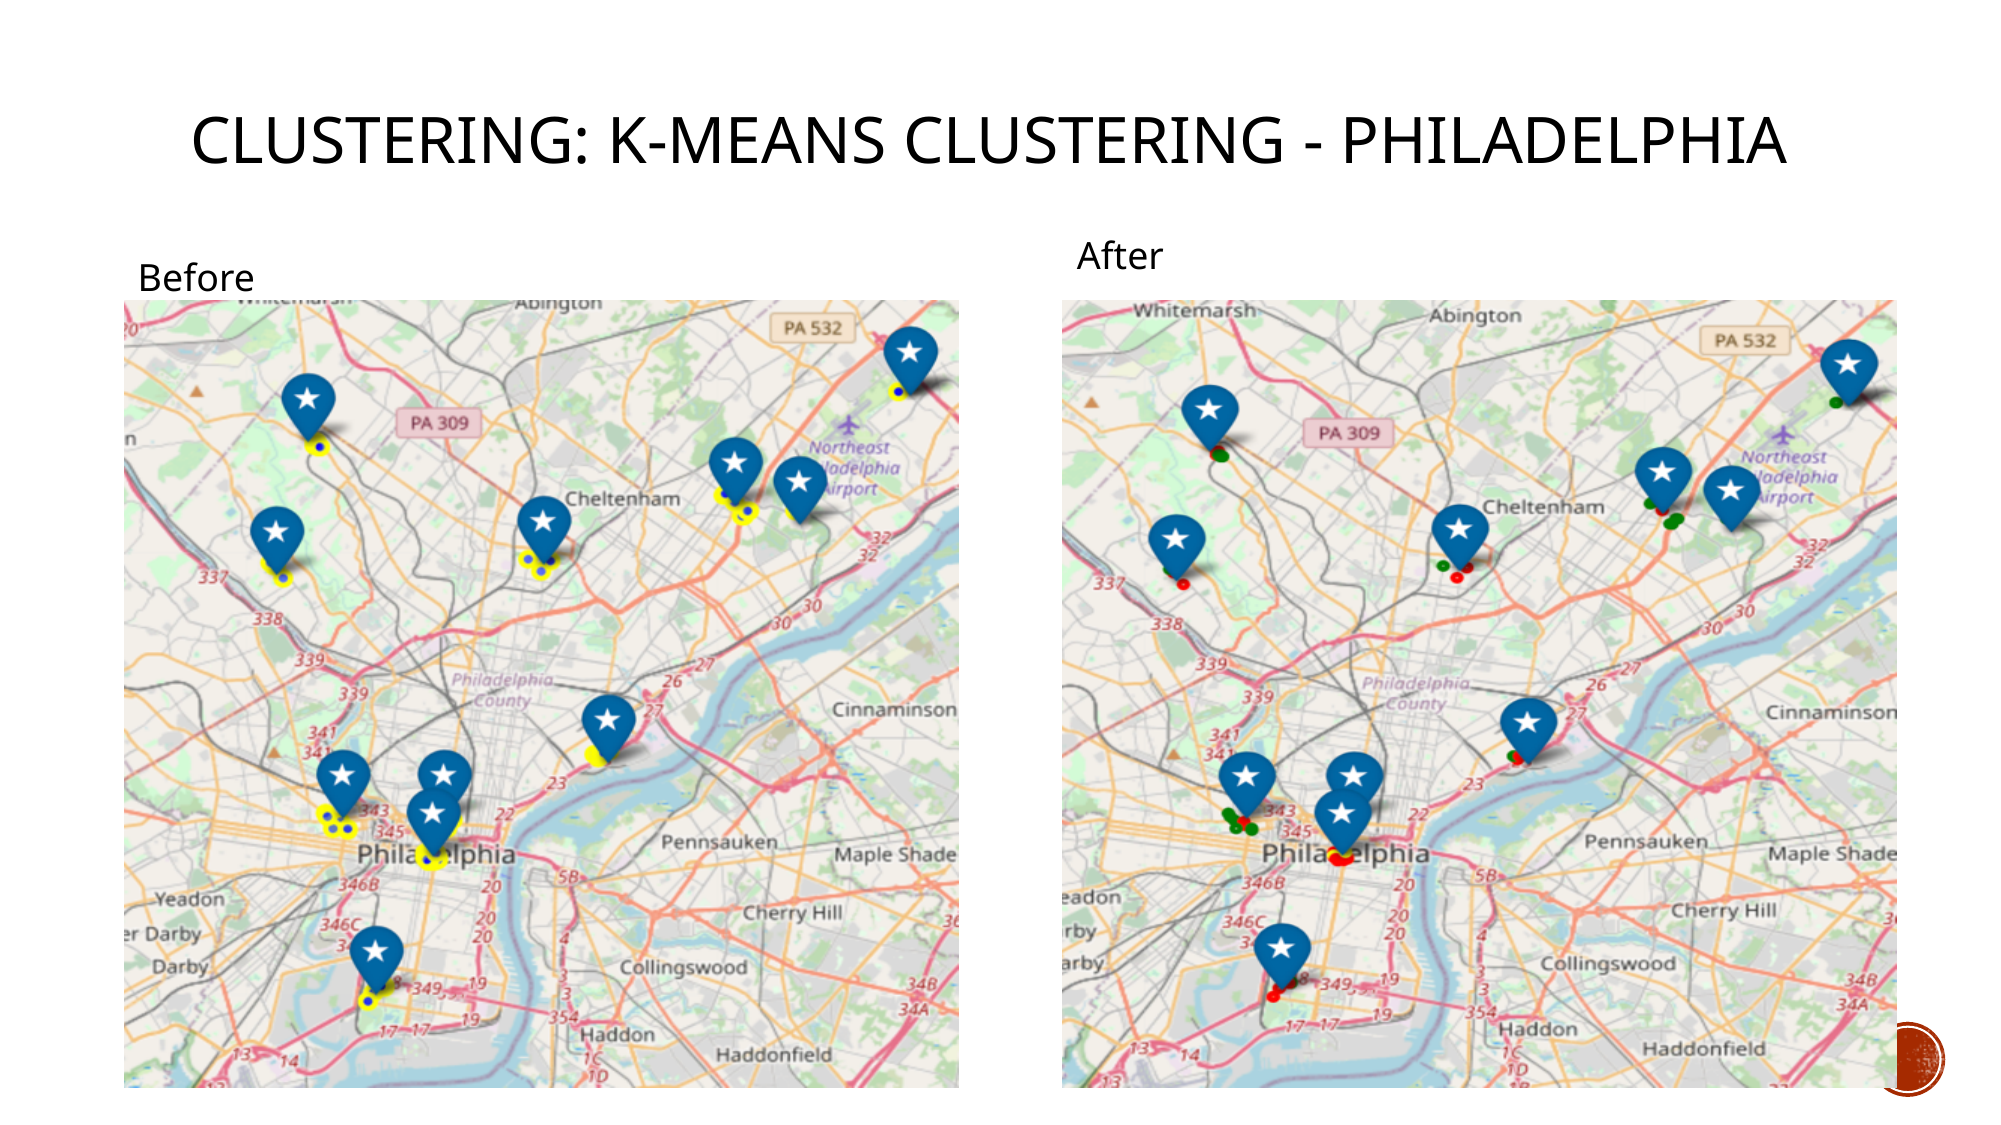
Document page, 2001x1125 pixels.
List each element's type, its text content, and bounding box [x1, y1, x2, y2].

title Clustering: K-means Clustering - Philadelphia [175, 79, 1826, 207]
picture [1062, 300, 1897, 1088]
text_box After [1062, 224, 1179, 299]
picture [124, 300, 959, 1088]
text_box Before [122, 247, 270, 307]
